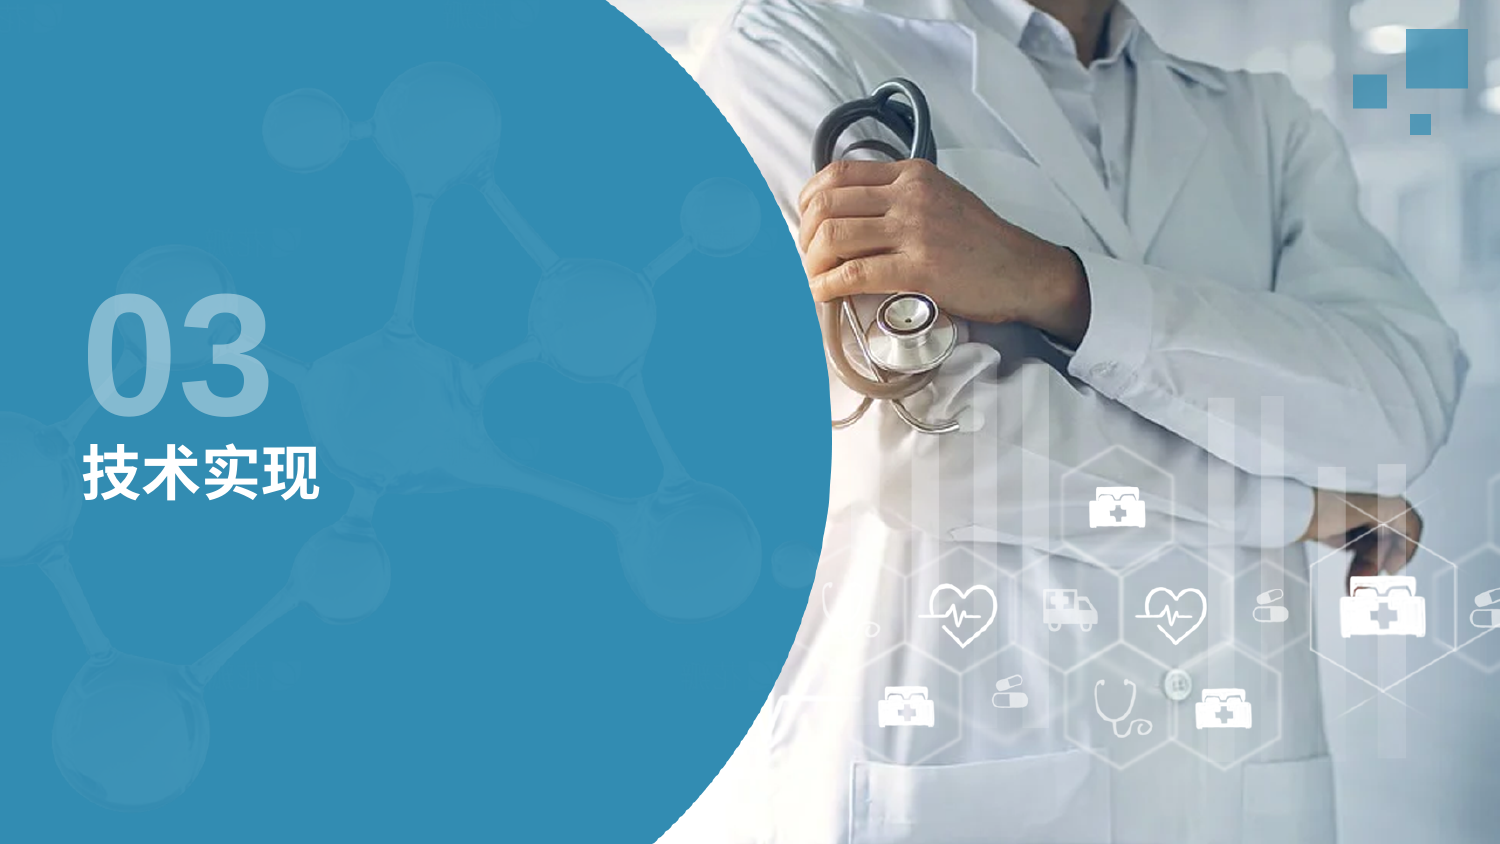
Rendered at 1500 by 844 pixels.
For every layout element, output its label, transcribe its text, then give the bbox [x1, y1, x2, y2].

picture [0, 0, 1500, 844]
text_box 技术实现 [66, 411, 691, 524]
text_box 03 [66, 200, 375, 411]
